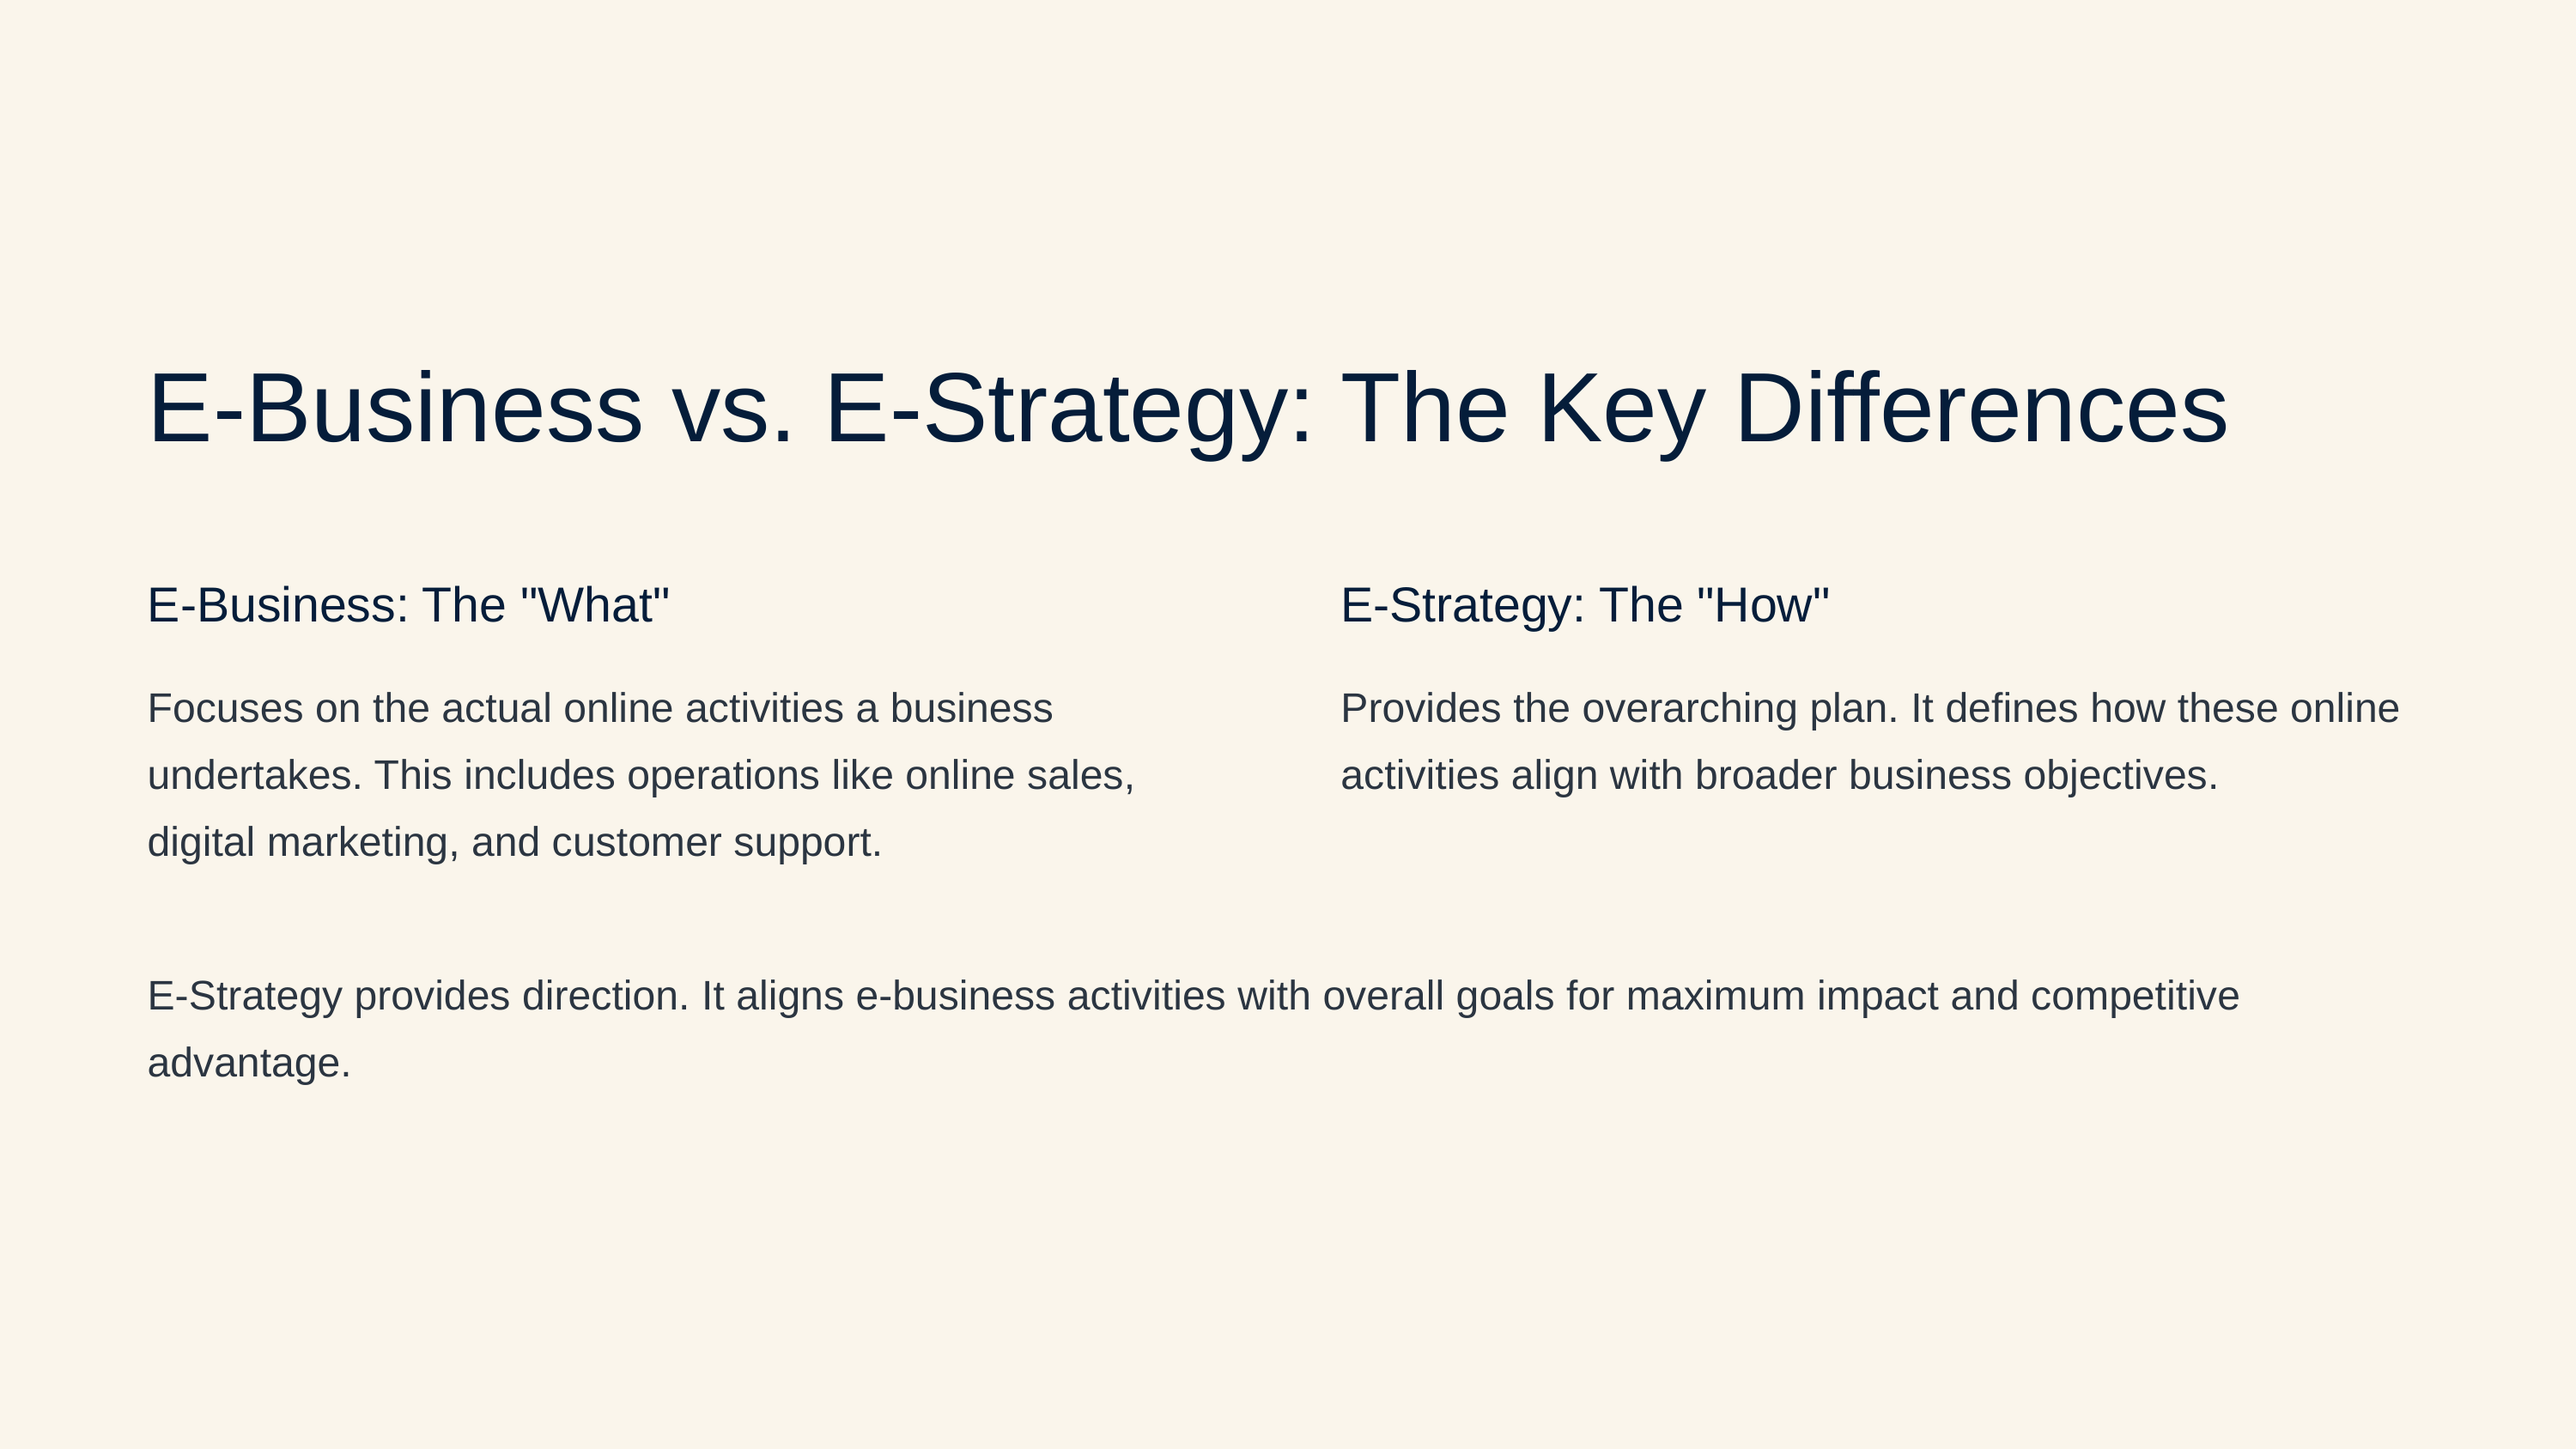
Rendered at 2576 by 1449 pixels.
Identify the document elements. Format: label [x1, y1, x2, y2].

text_box [0, 0, 2576, 1449]
